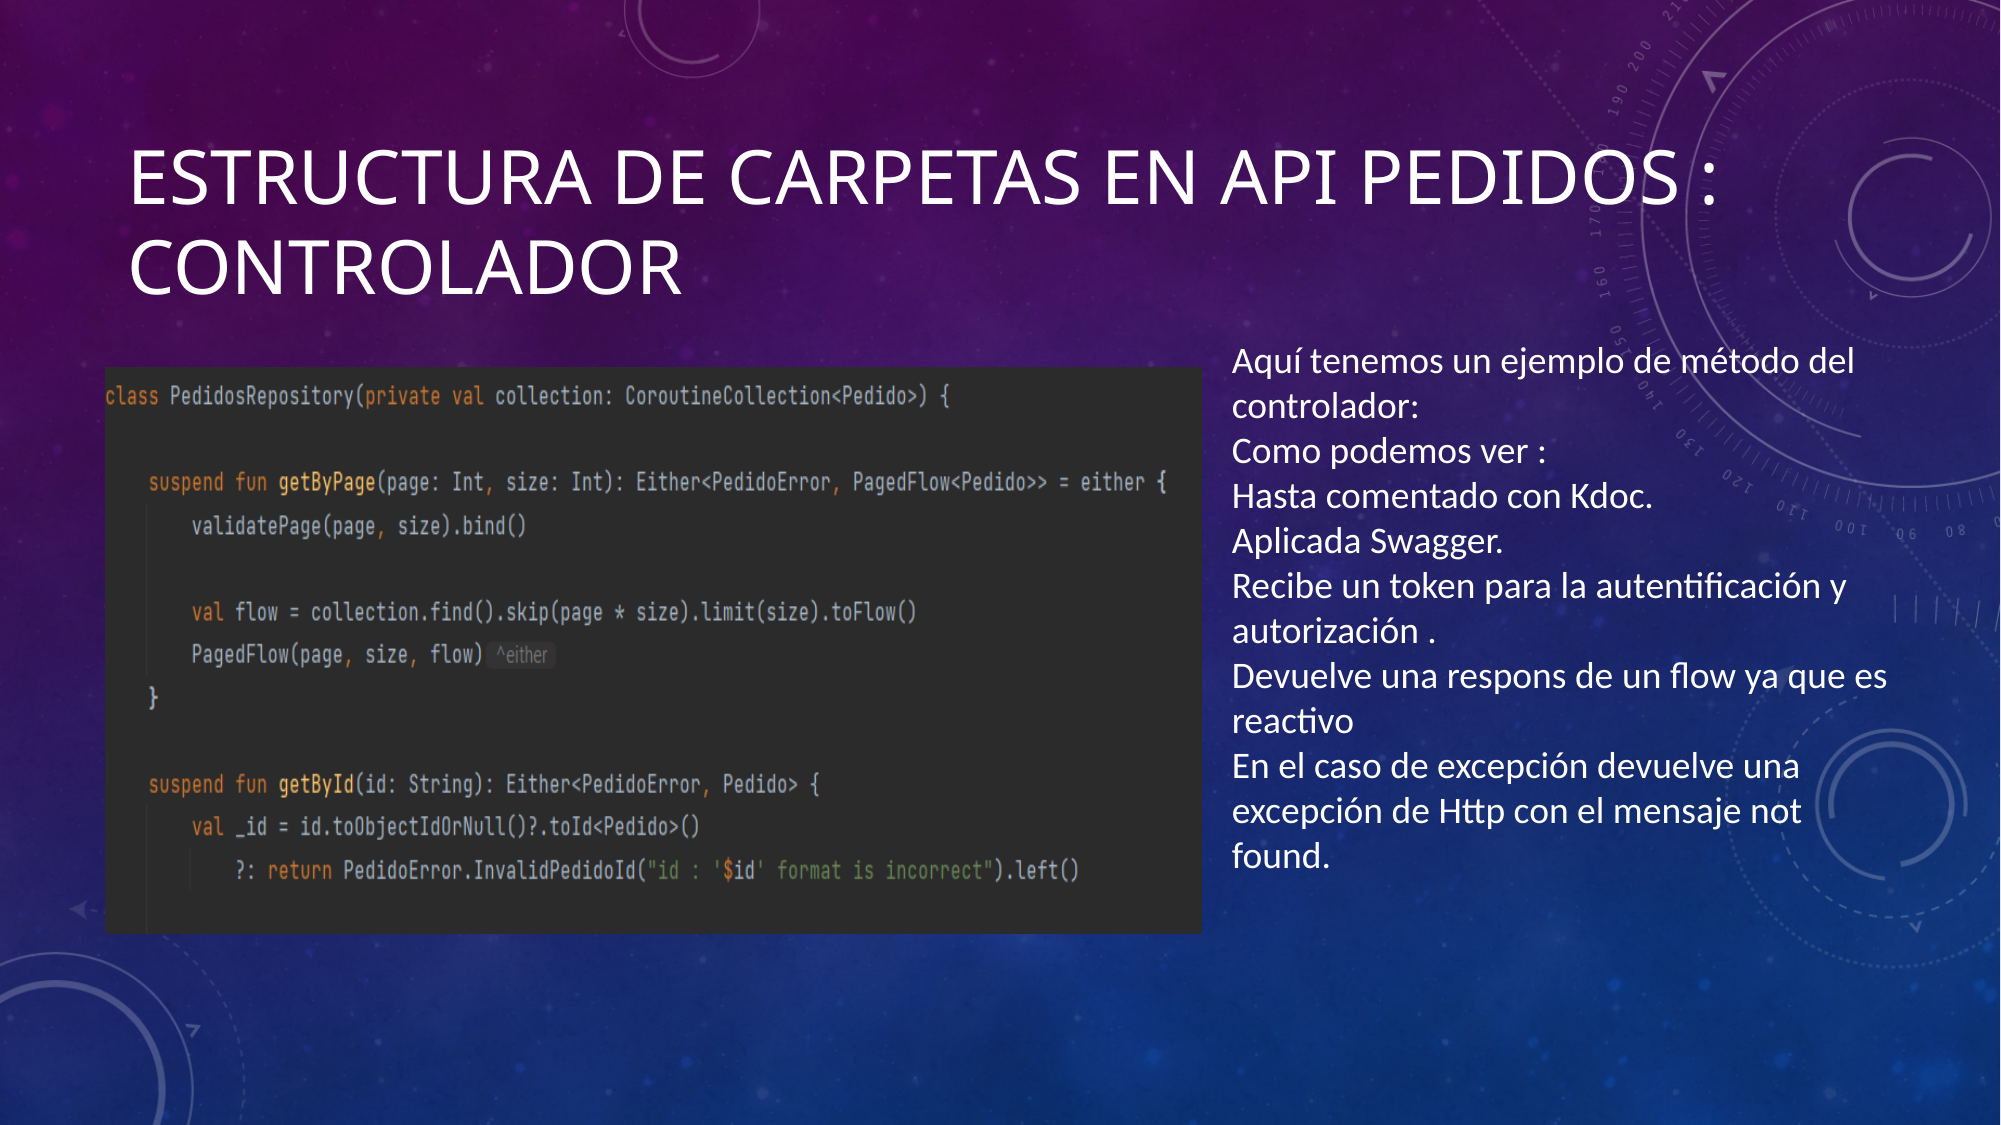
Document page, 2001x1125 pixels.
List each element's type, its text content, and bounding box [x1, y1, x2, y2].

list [105, 367, 1203, 934]
text_box Aquí tenemos un ejemplo de método del controlador: Como podemos ver : Hasta comentado con Kdoc. Aplicada Swagger. Recibe un token para la autentificación y autorización . Devuelve una respons de un flow ya que es reactivo En el caso de excepción devuelve una excepción de Http con el mensaje not found. [1216, 328, 1909, 884]
title Estructura de carpetas en api Pedidos : controlador [112, 99, 1775, 339]
picture [0, 0, 2001, 1125]
